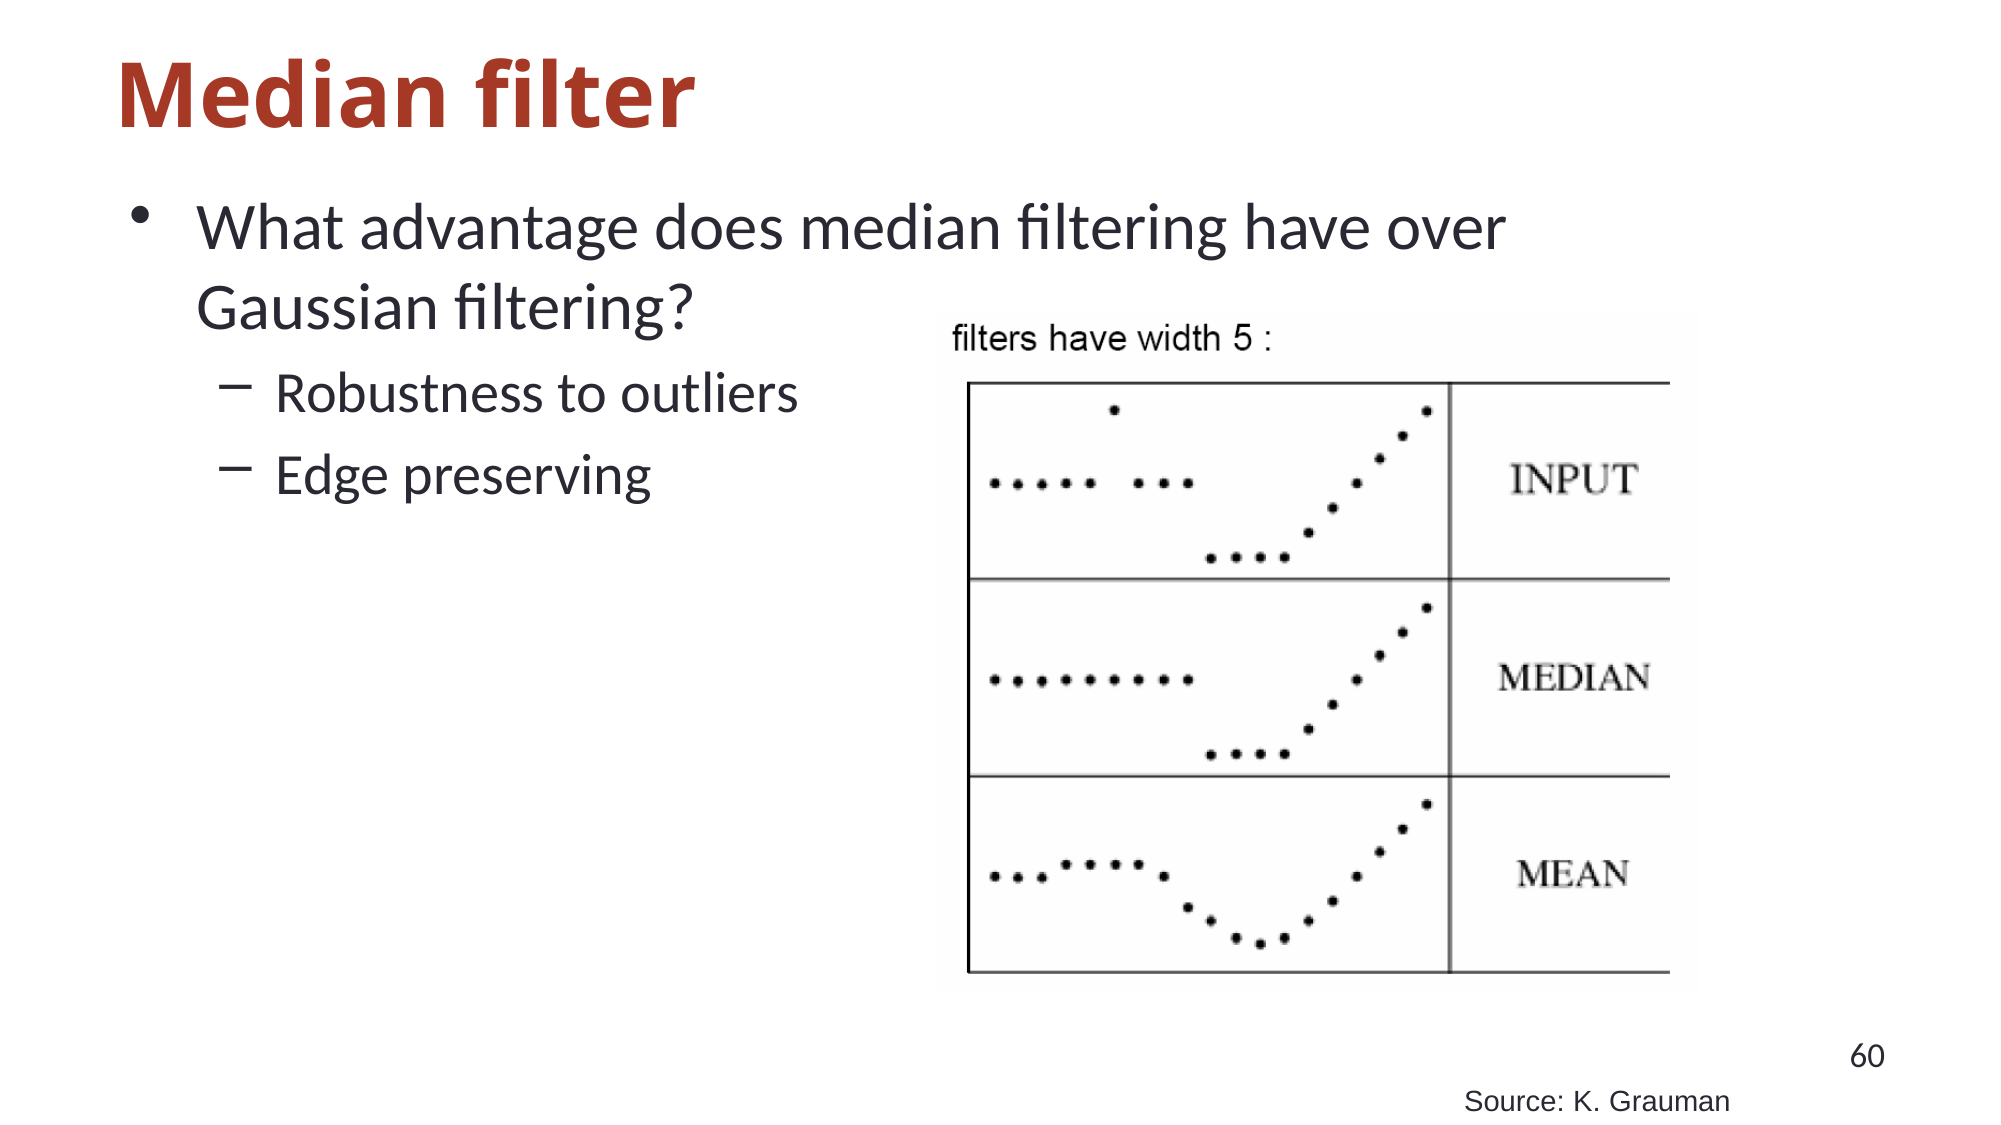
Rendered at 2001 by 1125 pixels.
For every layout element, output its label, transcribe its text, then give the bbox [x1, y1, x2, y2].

list What advantage does median filtering have over Gaussian filtering? Robustness to outliers Edge preserving [114, 174, 1638, 404]
text_box Source: K. Grauman [1449, 1074, 1746, 1125]
title Median filter [99, 32, 1900, 150]
slide_number 60 [1433, 1024, 1900, 1103]
picture [937, 312, 1700, 990]
